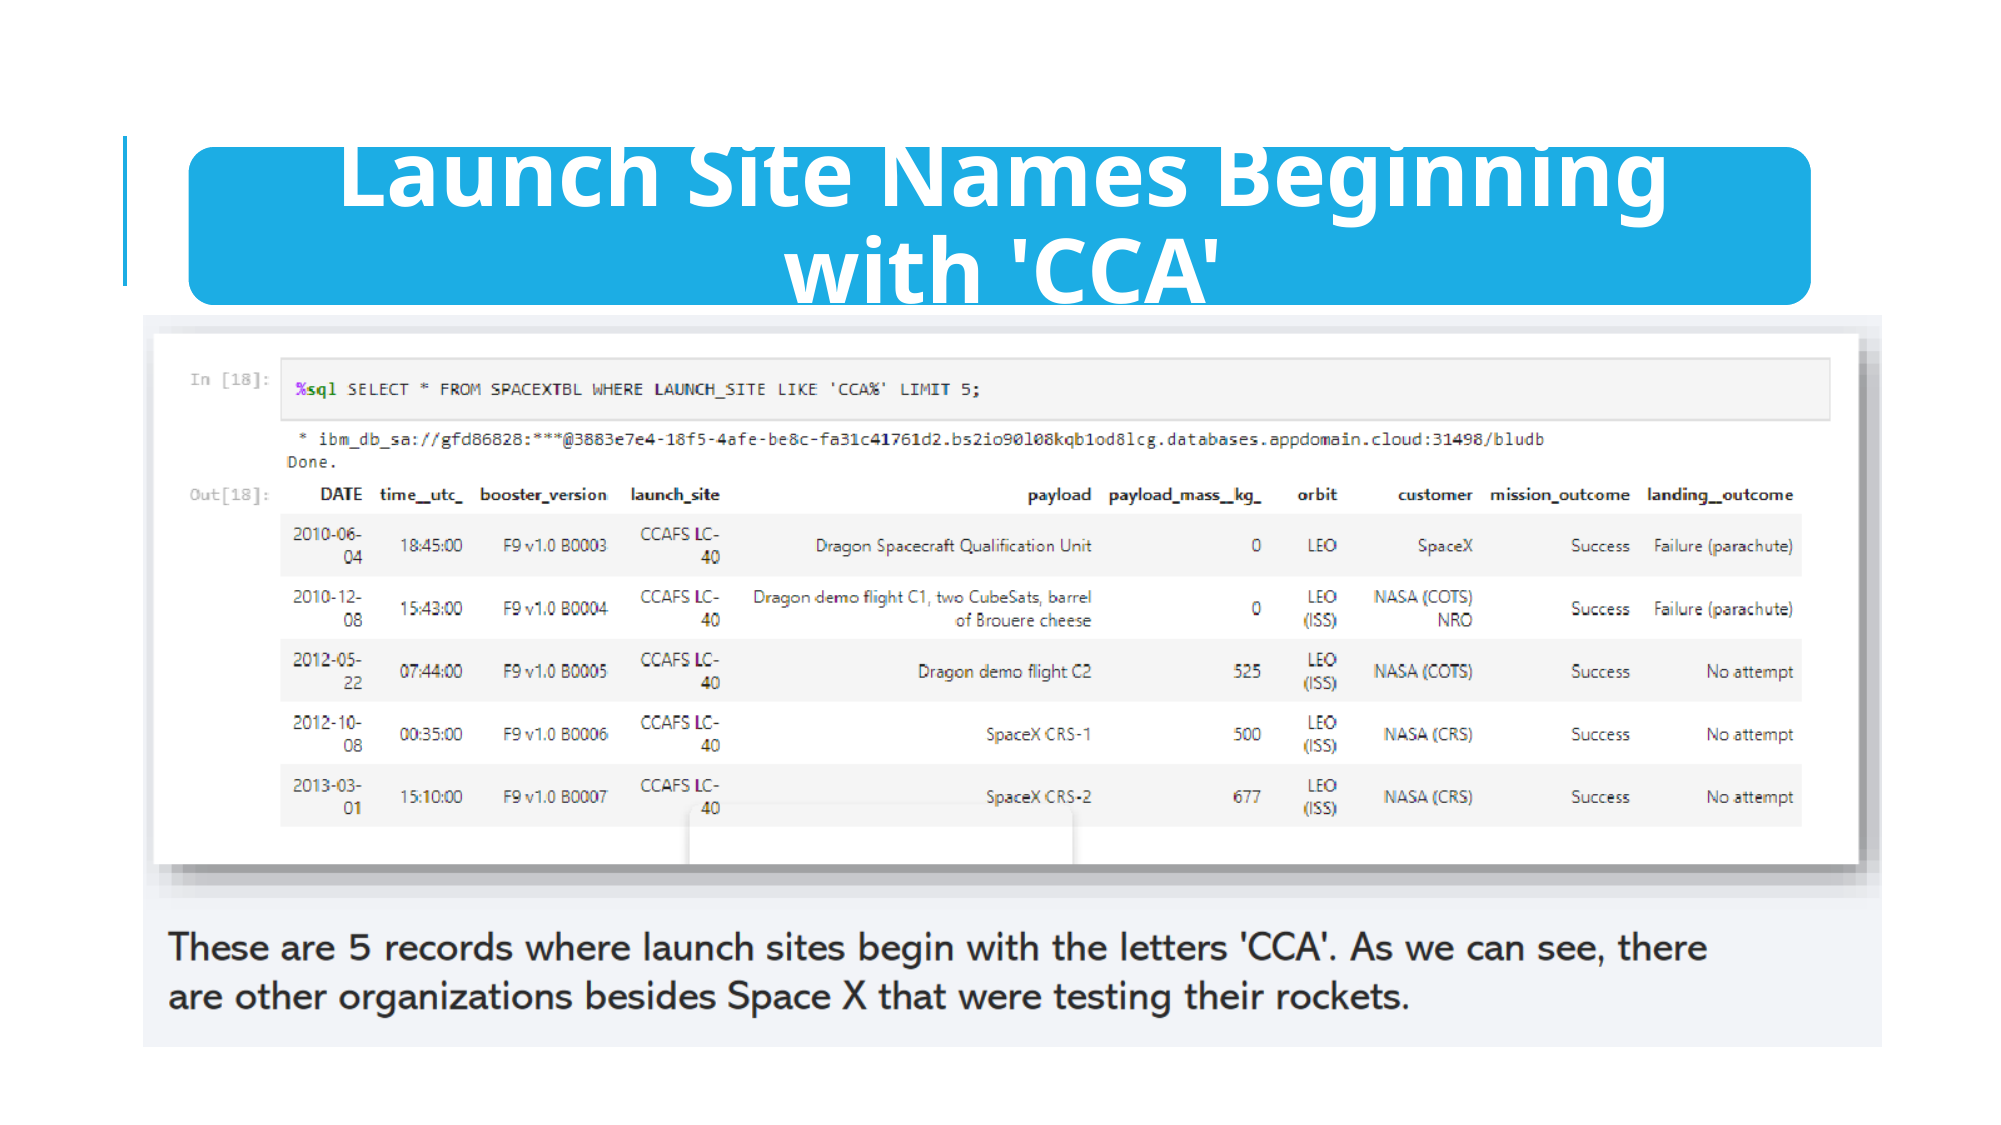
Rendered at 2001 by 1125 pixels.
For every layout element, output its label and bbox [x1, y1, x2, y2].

text_box [186, 99, 1813, 311]
picture [143, 315, 1882, 1047]
